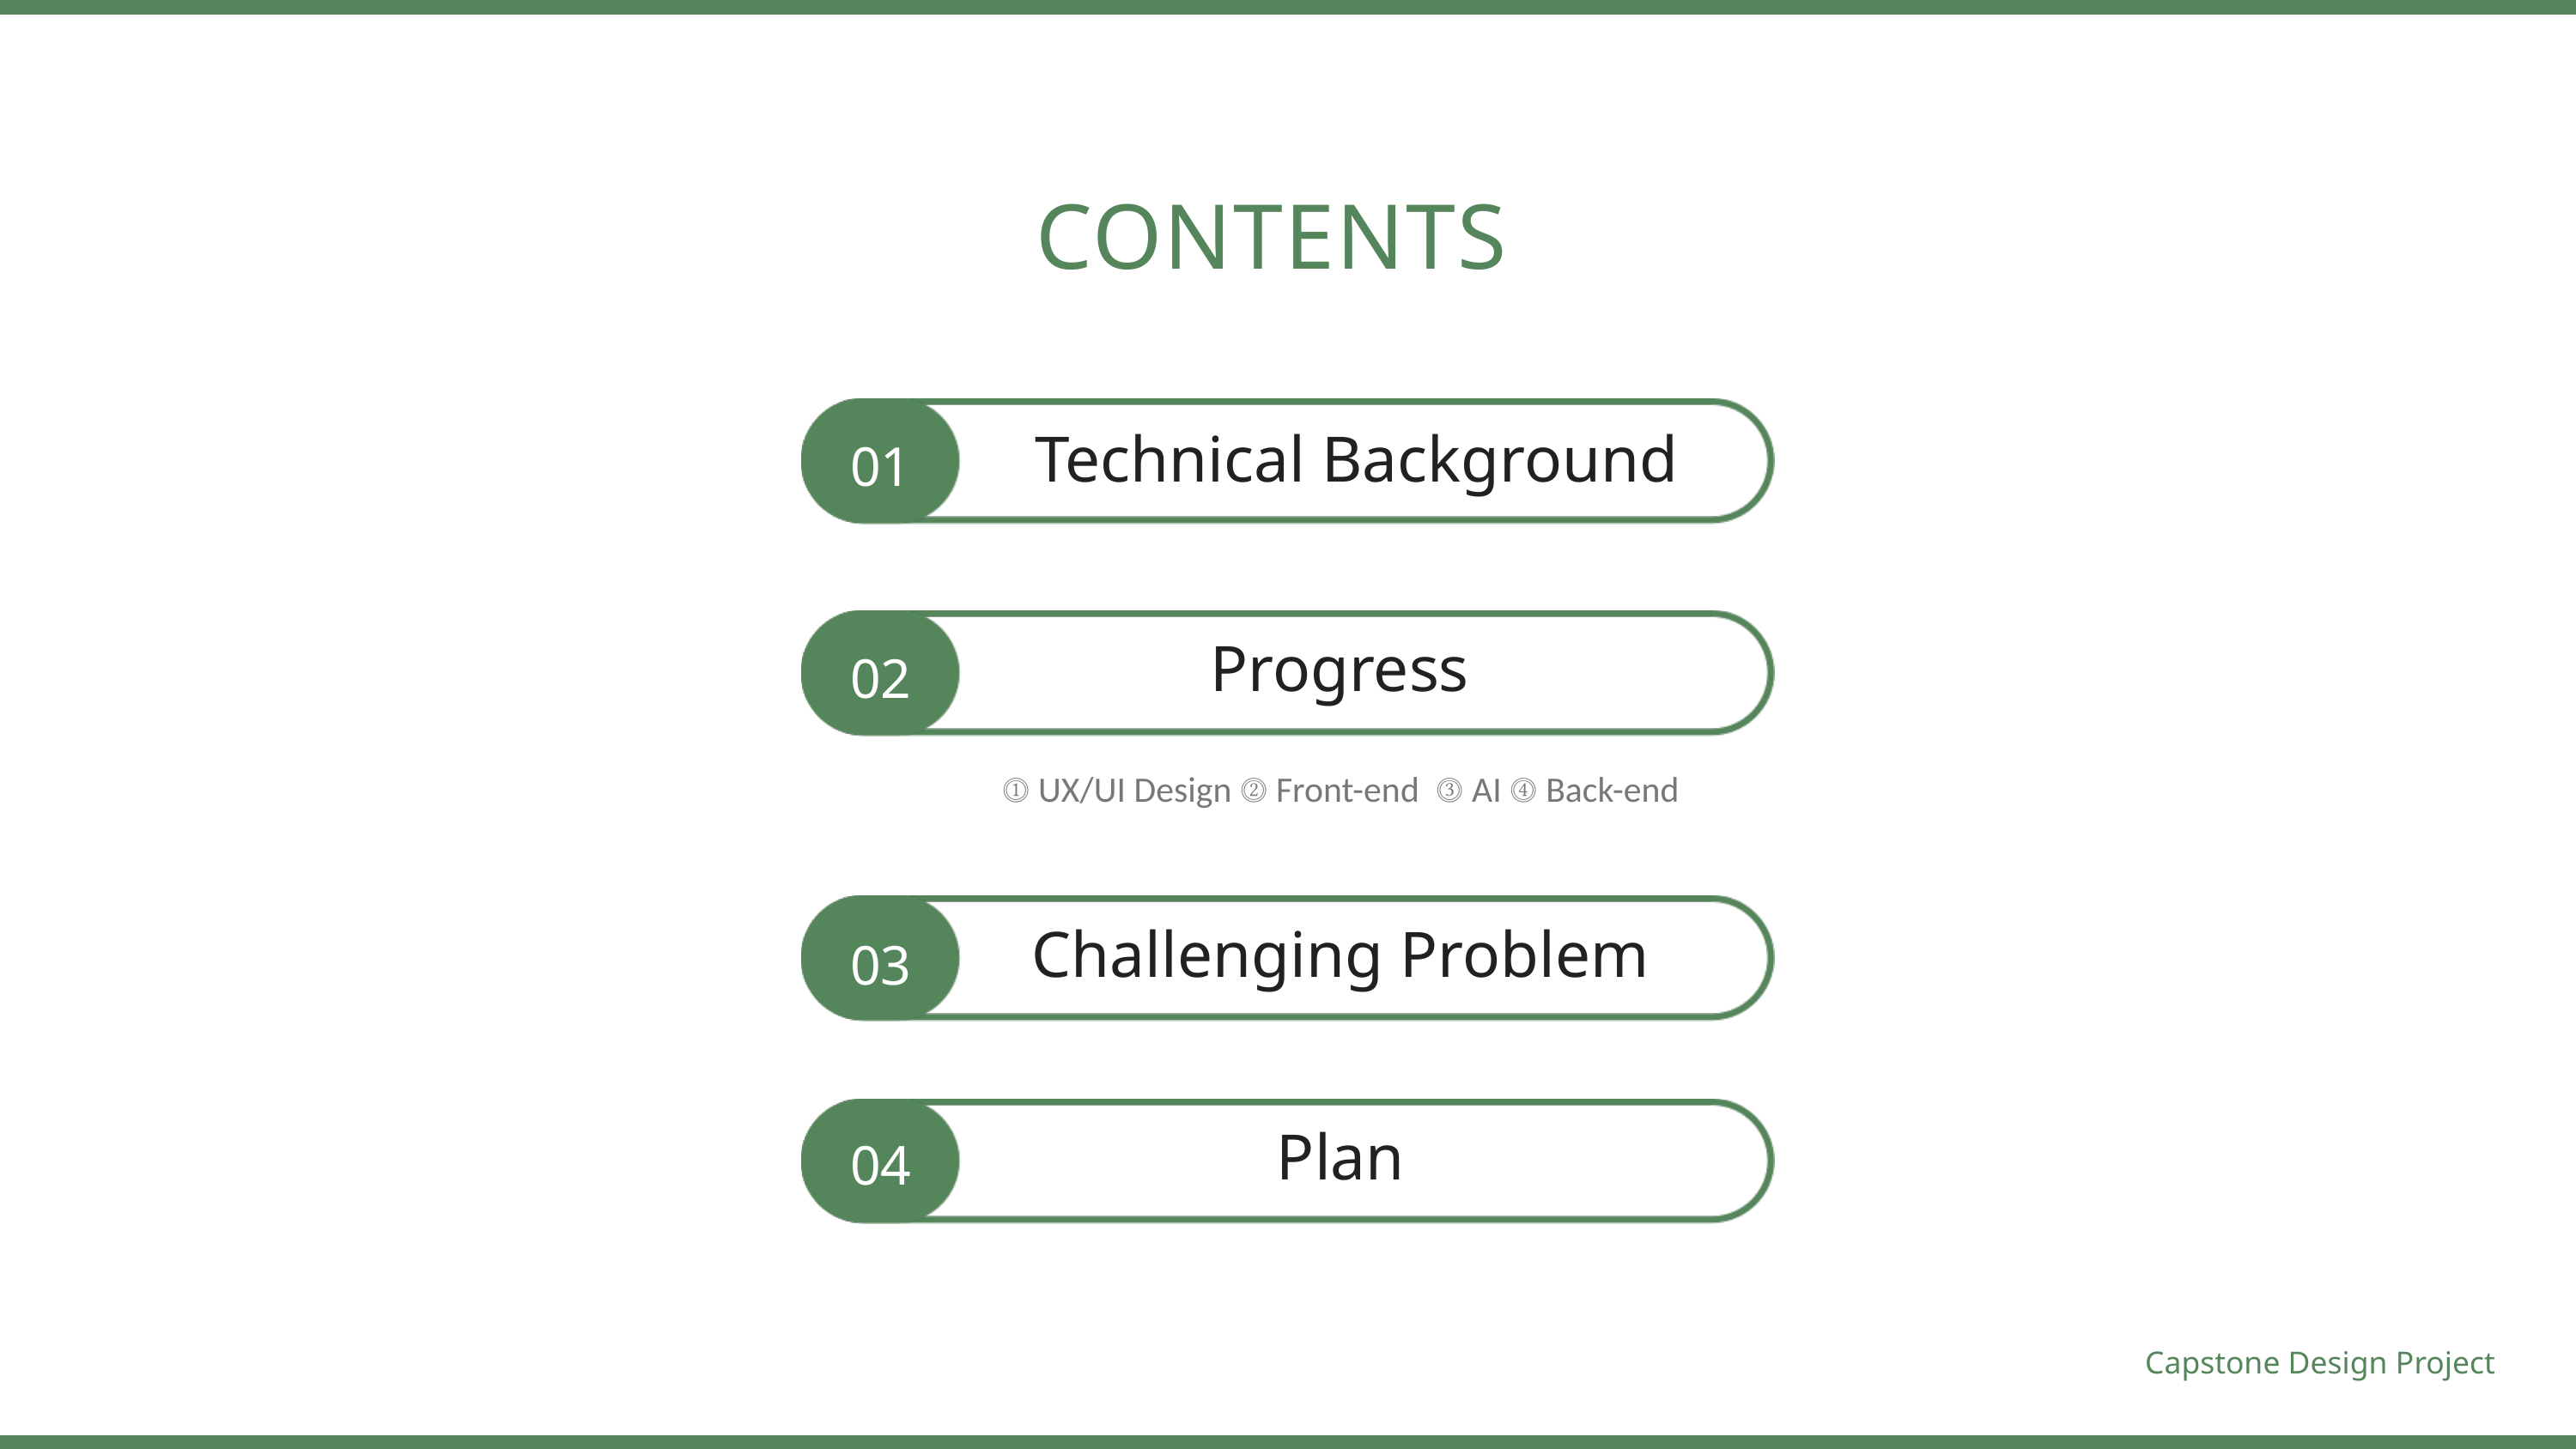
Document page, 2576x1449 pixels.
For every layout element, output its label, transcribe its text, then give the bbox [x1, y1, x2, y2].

picture [0, 0, 2576, 15]
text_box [801, 1098, 1775, 1225]
text_box CONTENTS [1036, 175, 1558, 299]
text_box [801, 398, 1775, 524]
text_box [801, 895, 1775, 1022]
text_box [801, 610, 1836, 819]
picture [0, 1435, 2576, 1449]
text_box Capstone Design Project [1969, 1344, 2496, 1388]
